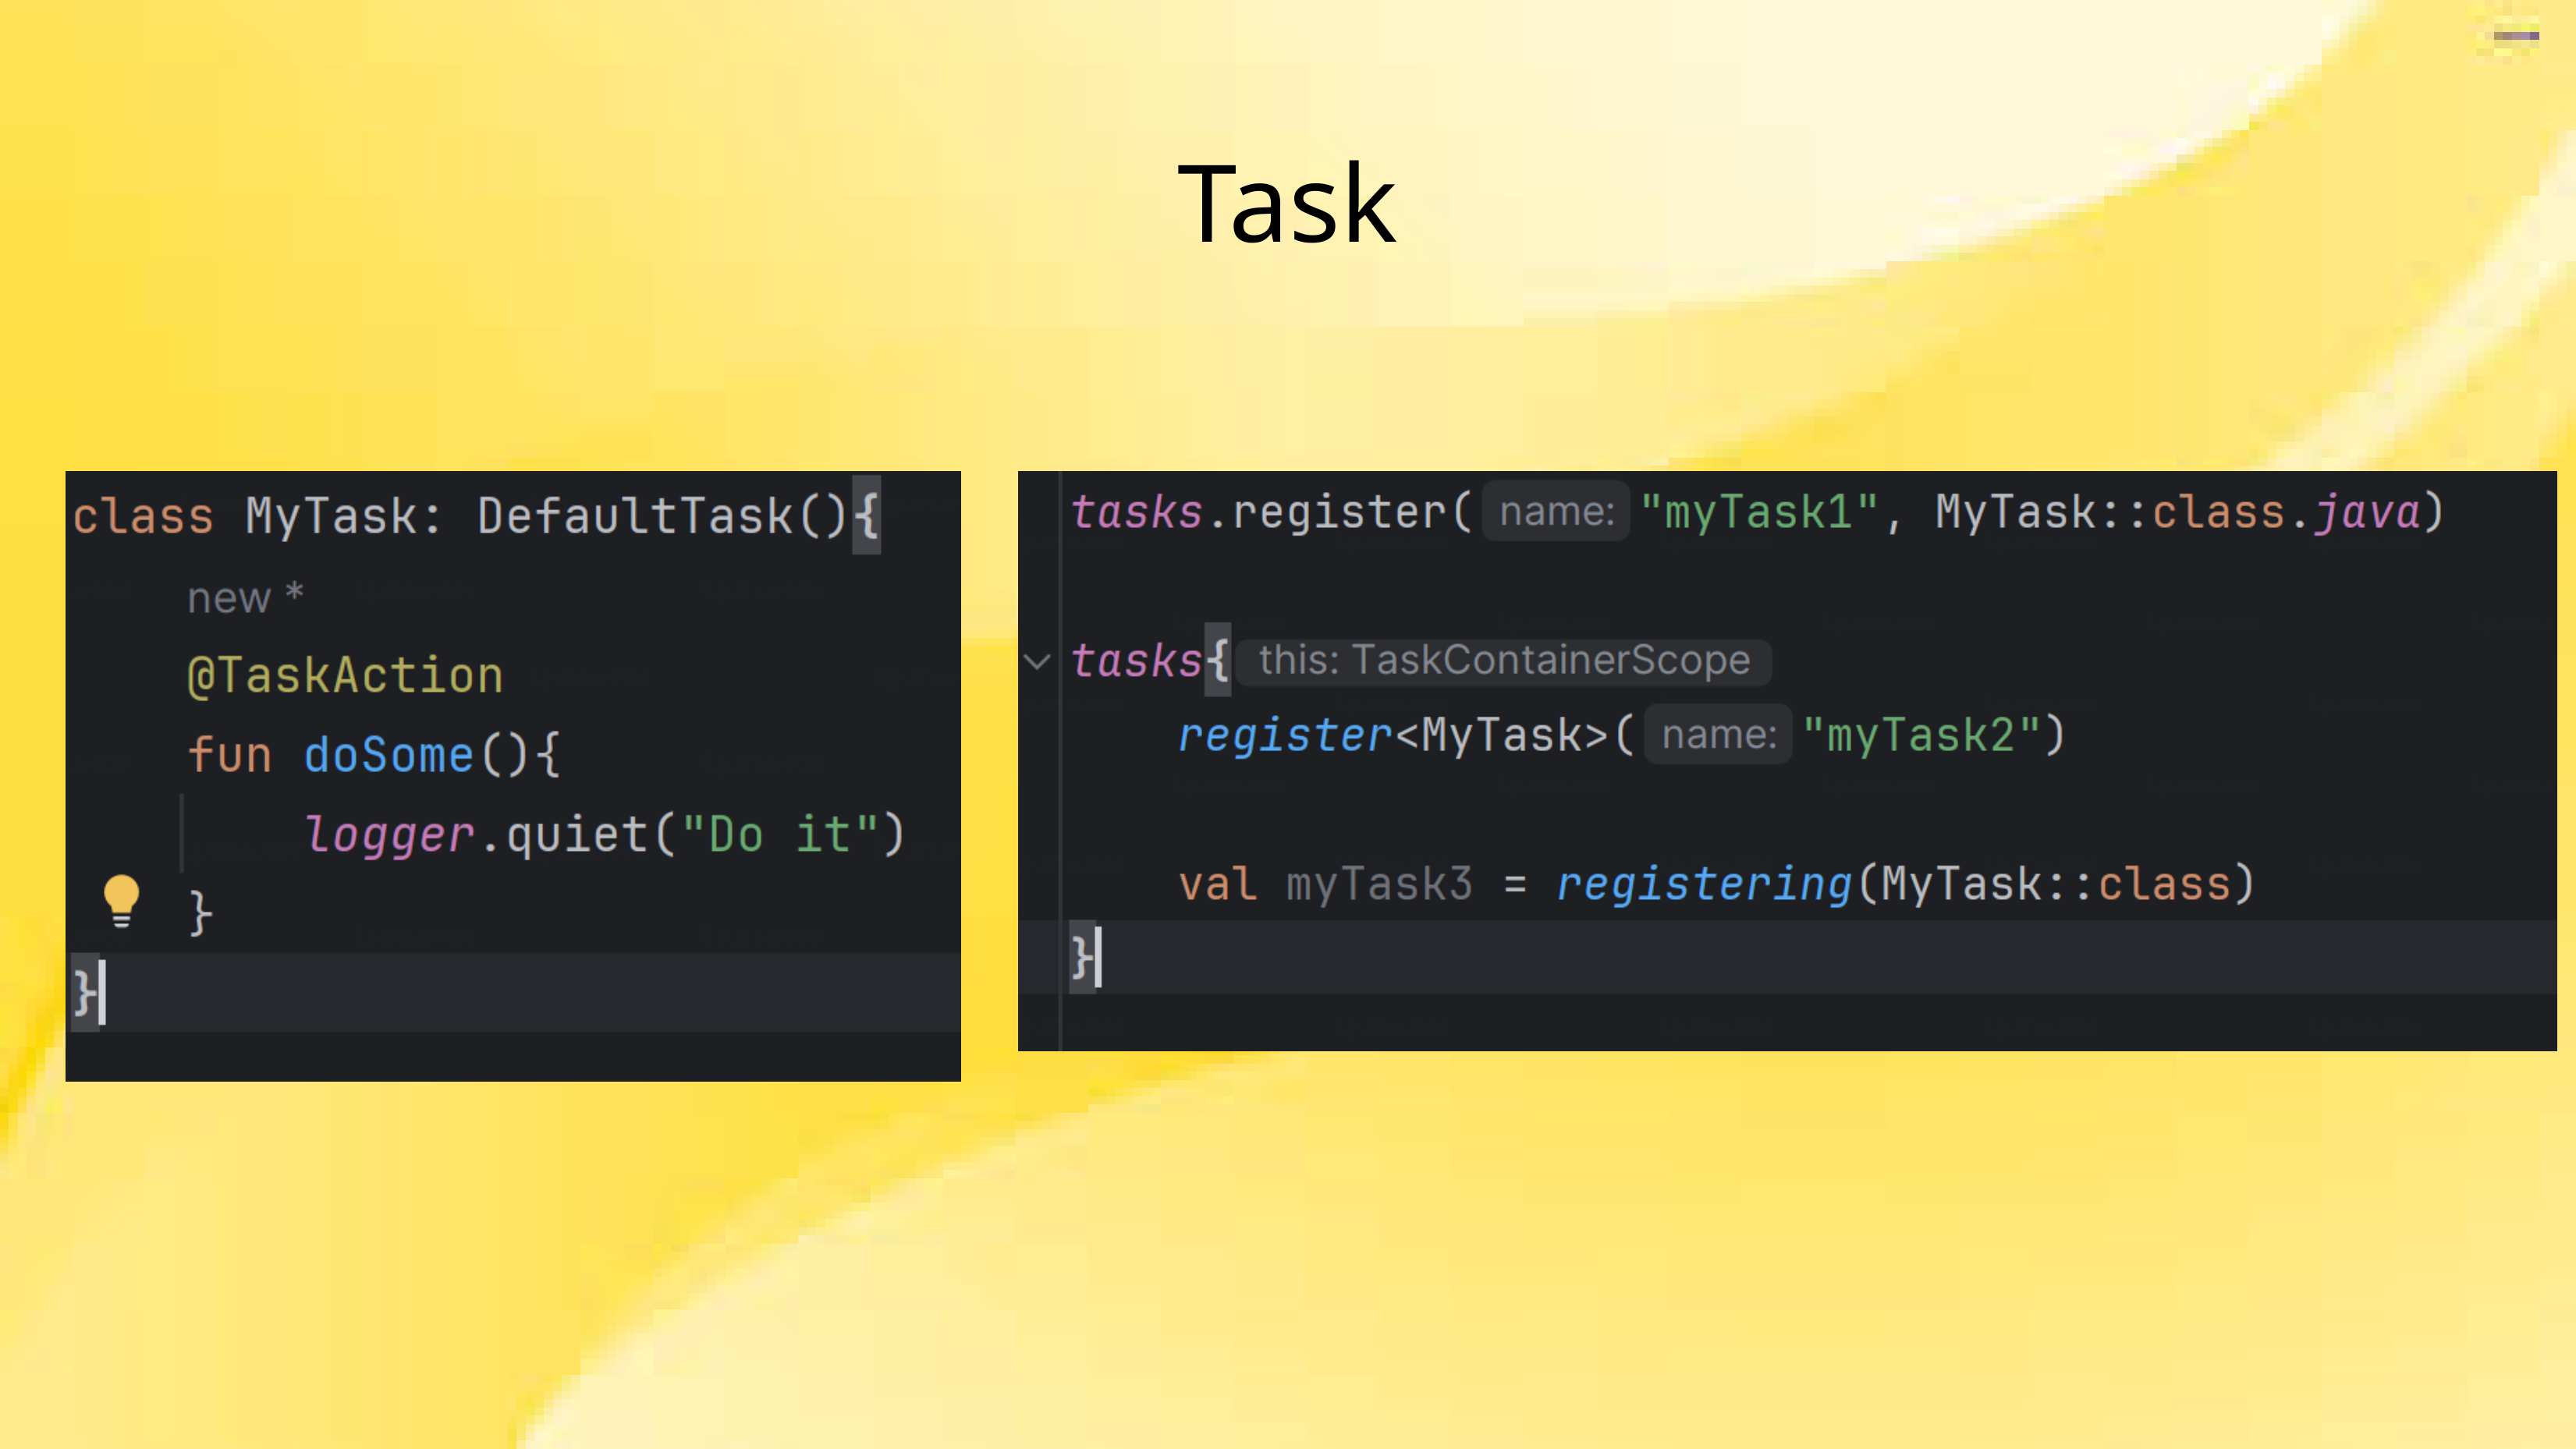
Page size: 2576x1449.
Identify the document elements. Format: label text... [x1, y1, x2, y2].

picture [0, 0, 2576, 1449]
list Task [443, 143, 2132, 316]
